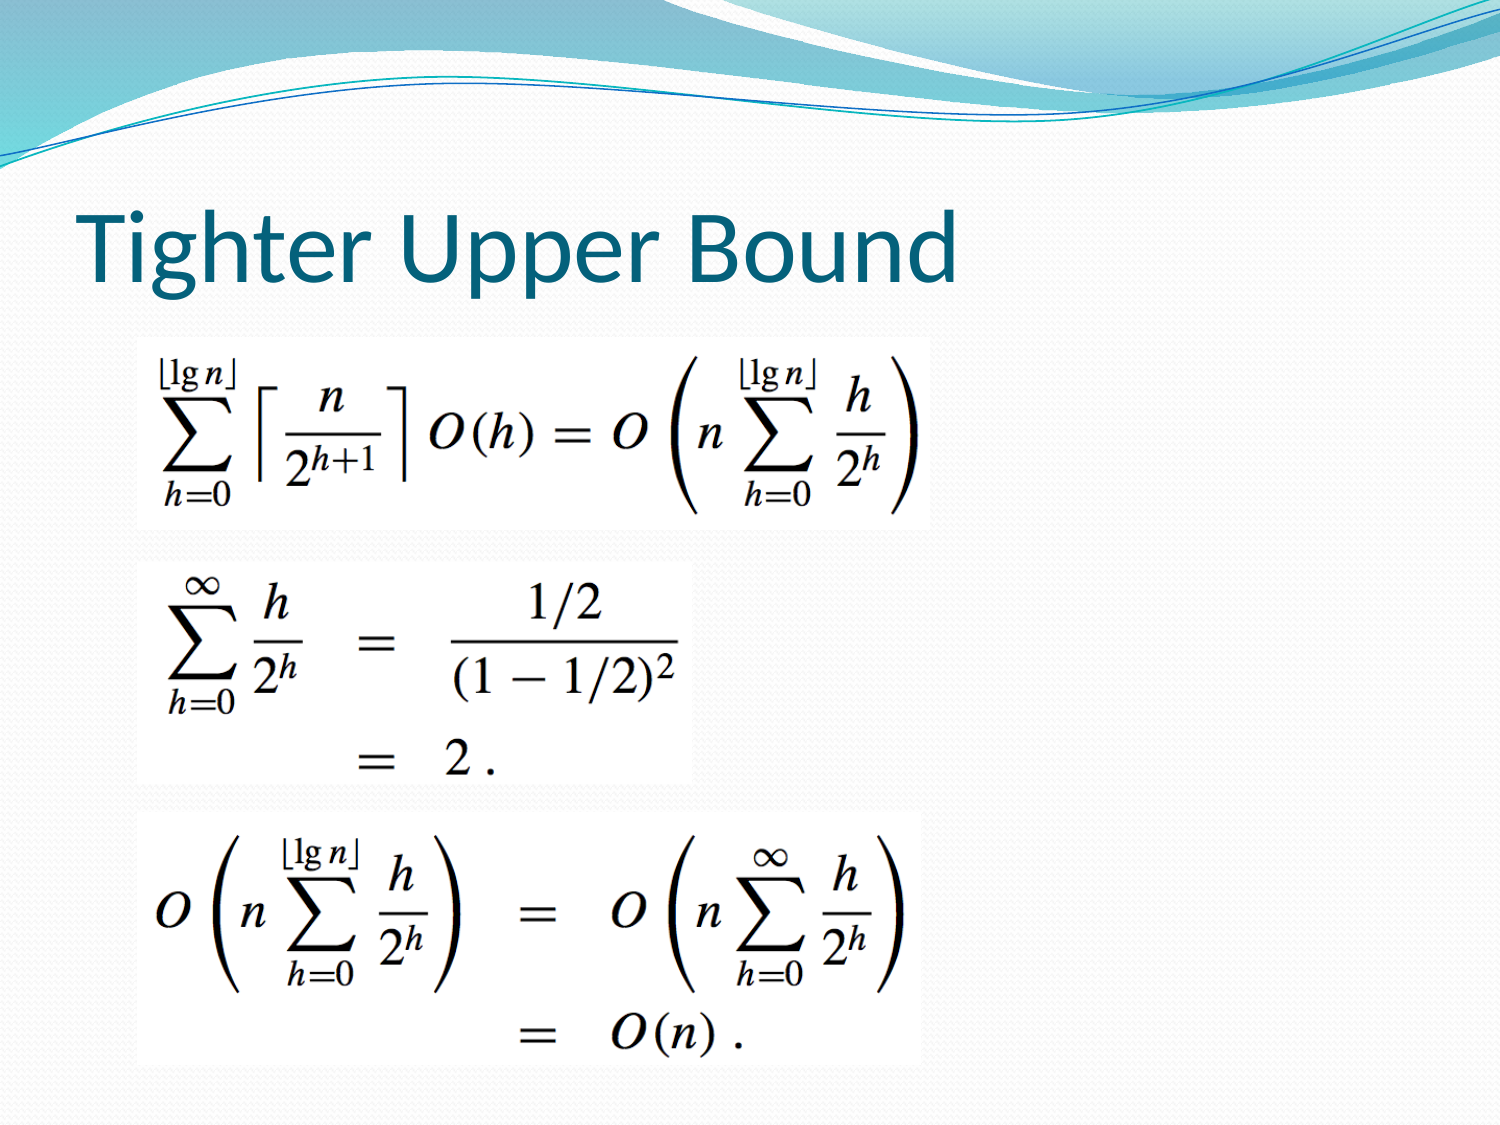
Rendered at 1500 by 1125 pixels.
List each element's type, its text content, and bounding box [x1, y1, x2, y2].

picture [137, 337, 930, 530]
picture [137, 562, 692, 784]
picture [137, 812, 921, 1065]
title Tighter Upper Bound [75, 115, 1425, 303]
